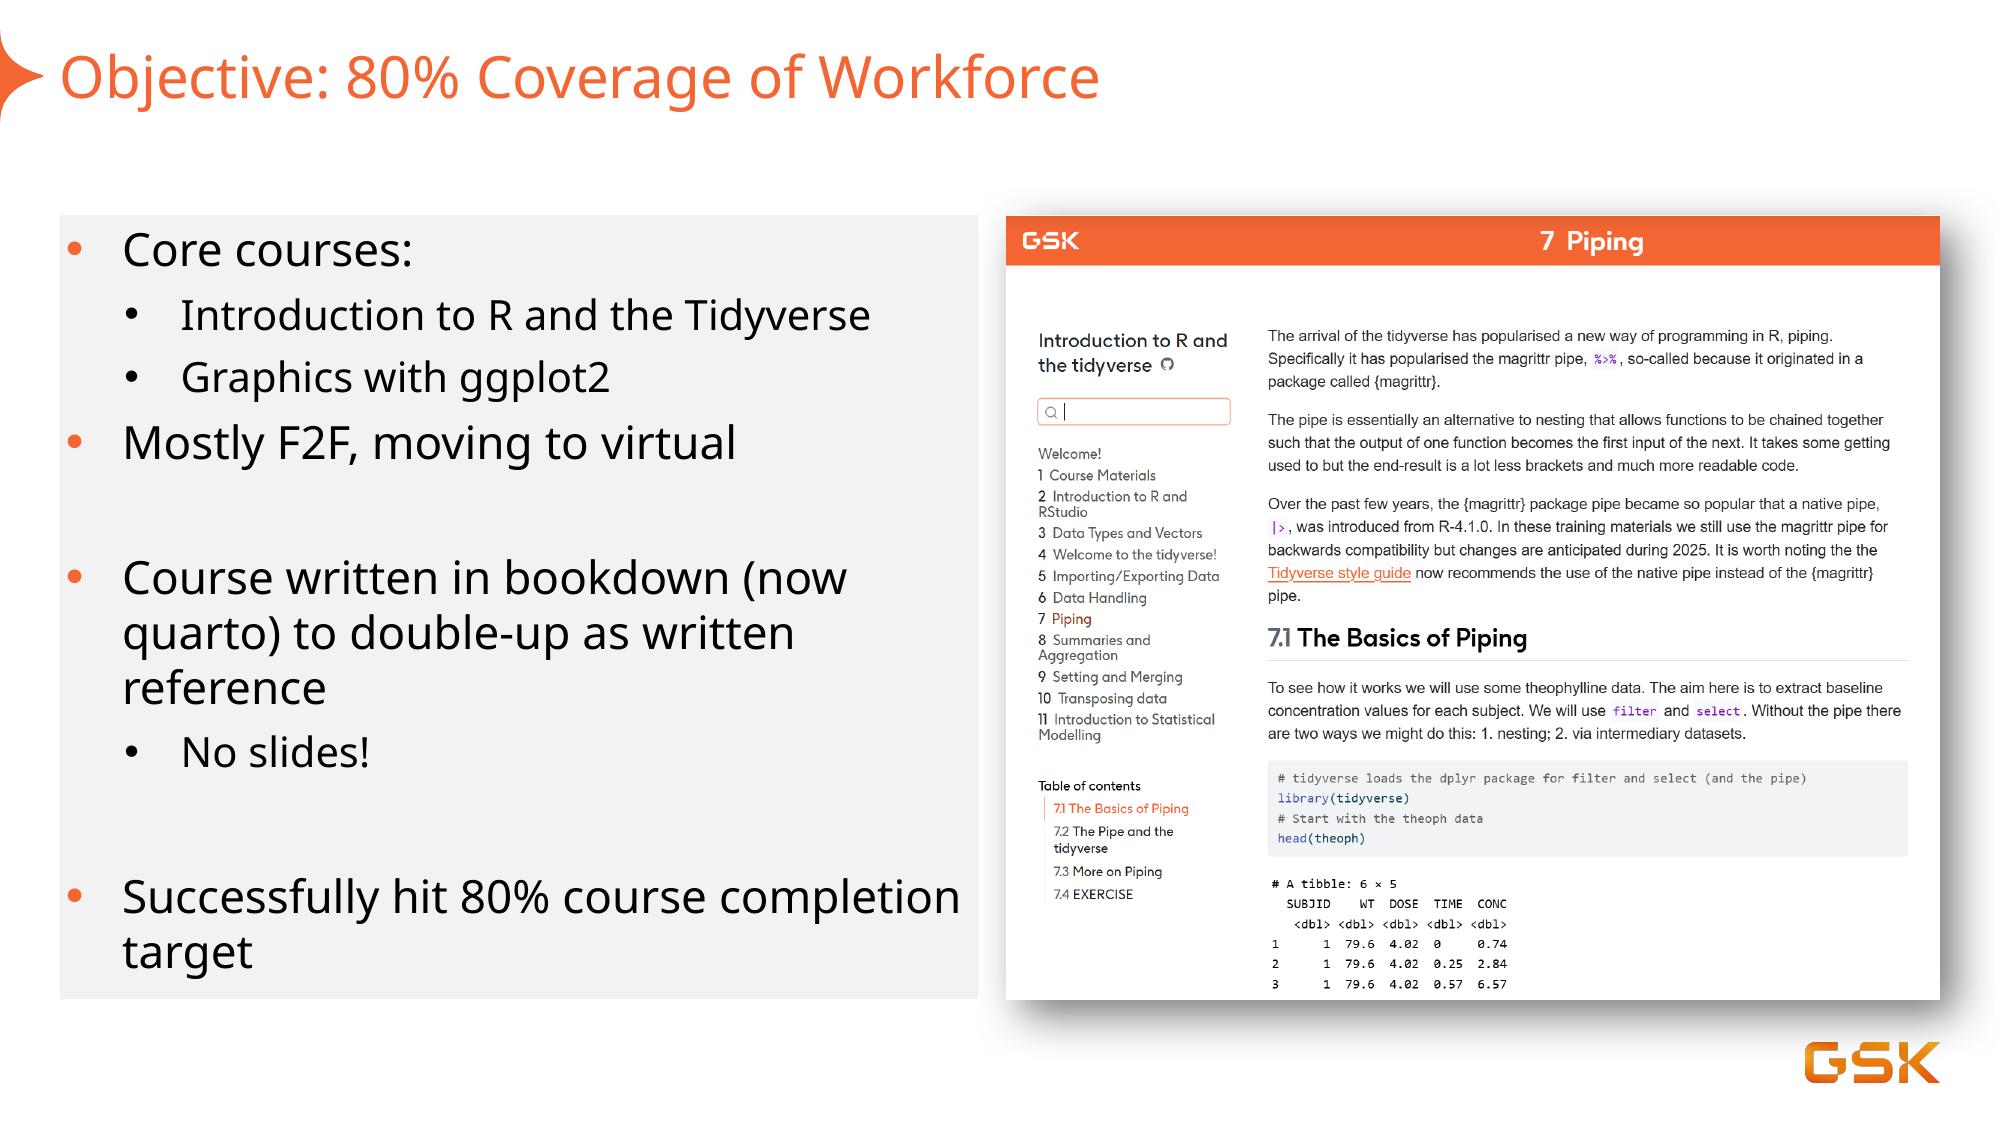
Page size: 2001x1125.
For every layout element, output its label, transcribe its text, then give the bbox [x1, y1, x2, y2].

picture [1005, 214, 1940, 1000]
list Core courses: Introduction to R and the Tidyverse Graphics with ggplot2 Mostly F2F, moving to virtual Course written in bookdown (now quarto) to double-up as written reference No slides! Successfully hit 80% course completion target [59, 215, 979, 1000]
picture [1805, 1042, 1940, 1083]
title Objective: 80% Coverage of Workforce [59, 39, 1940, 111]
